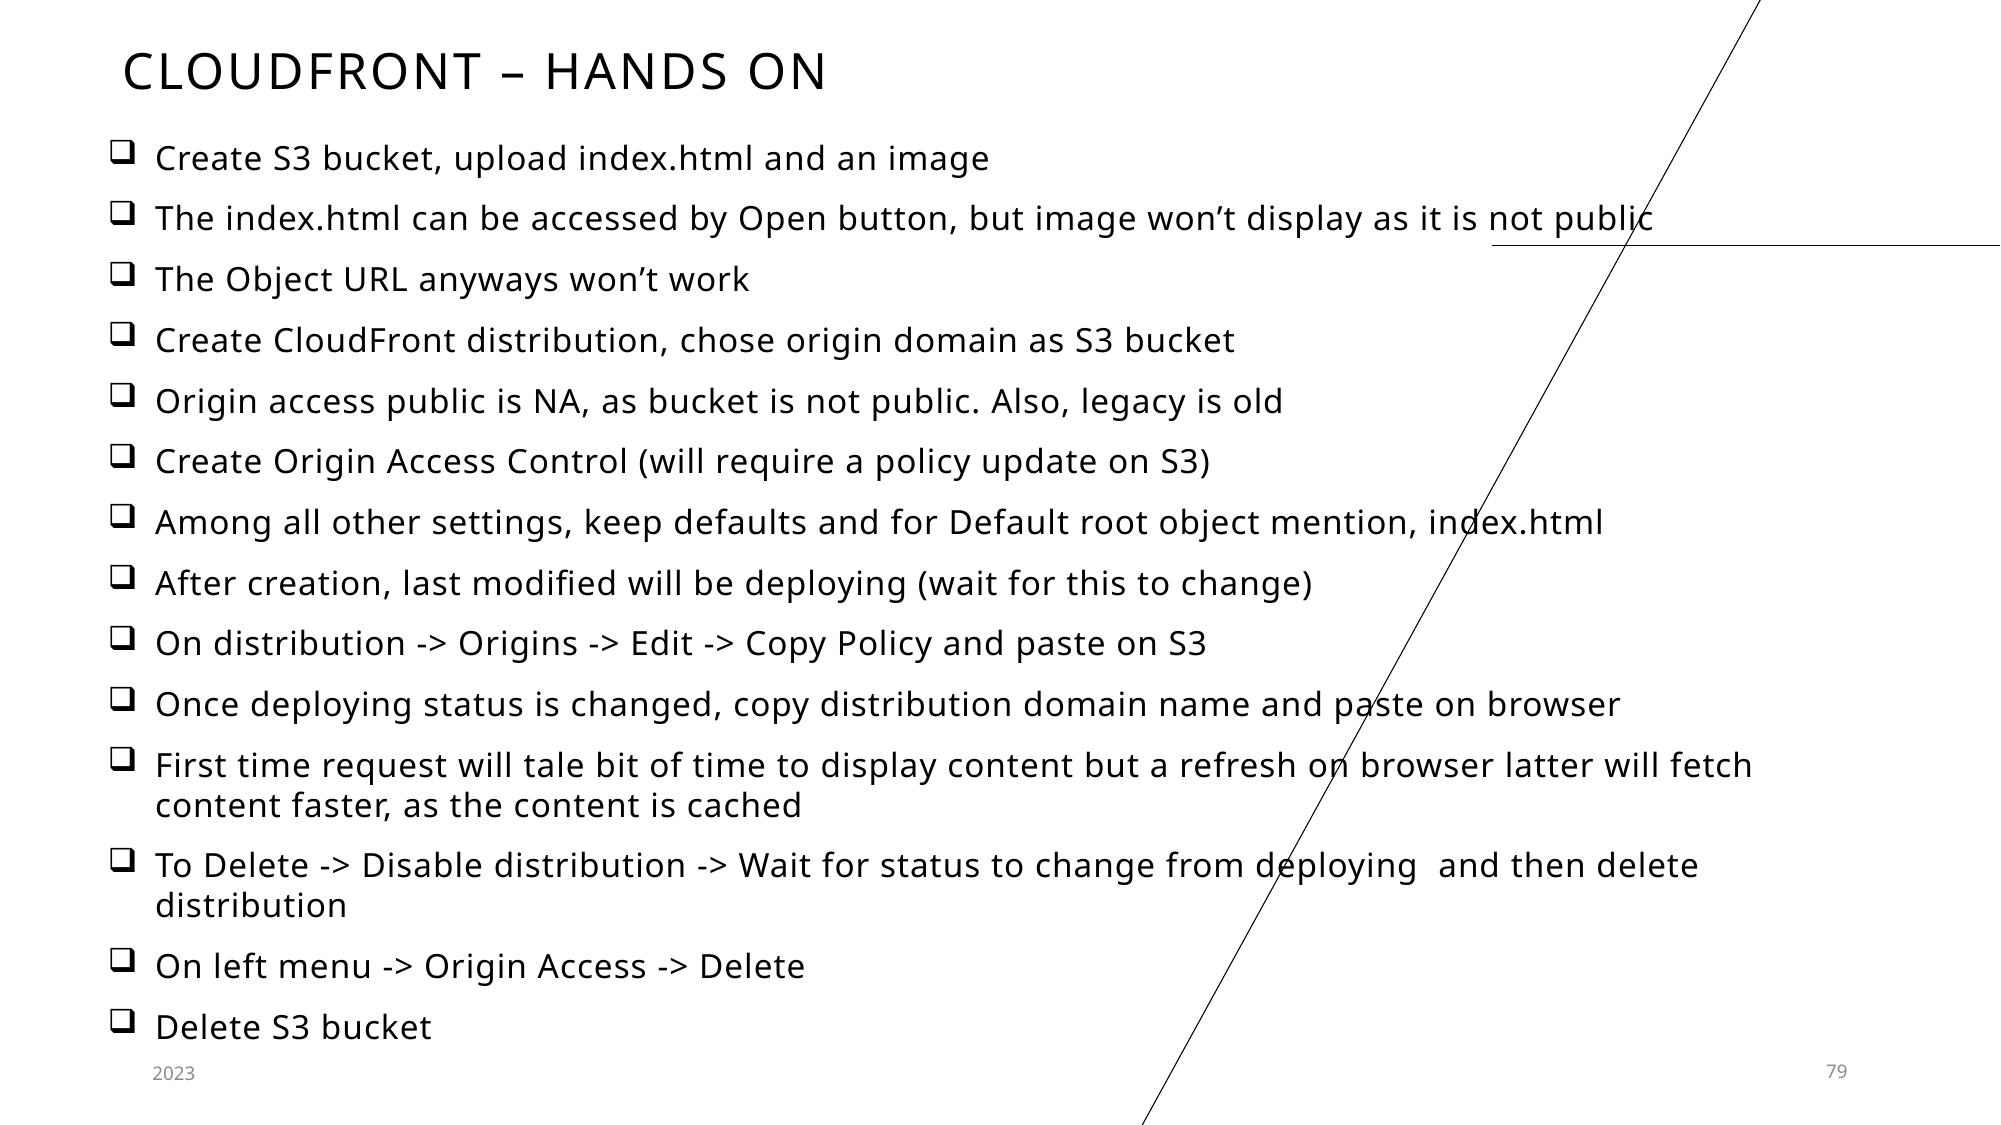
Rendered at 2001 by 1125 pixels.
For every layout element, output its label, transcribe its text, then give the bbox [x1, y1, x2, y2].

slide_number 79 [1412, 1042, 1863, 1103]
list Create S3 bucket, upload index.html and an image The index.html can be accessed by Open button, but image won’t display as it is not public The Object URL anyways won’t work Create CloudFront distribution, chose origin domain as S3 bucket Origin access public is NA, as bucket is not public. Also, legacy is old Create Origin Access Control (will require a policy update on S3) Among all other settings, keep defaults and for Default root object mention, index.html After creation, last modified will be deploying (wait for this to change) On distribution -> Origins -> Edit -> Copy Policy and paste on S3 Once deploying status is changed, copy distribution domain name and paste on browser First time request will tale bit of time to display content but a refresh on browser latter will fetch content faster, as the content is cached To Delete -> Disable distribution -> Wait for status to change from deploying and then delete distribution On left menu -> Origin Access -> Delete Delete S3 bucket [93, 129, 1848, 1102]
title CloudFront – hands on [108, 23, 1445, 108]
